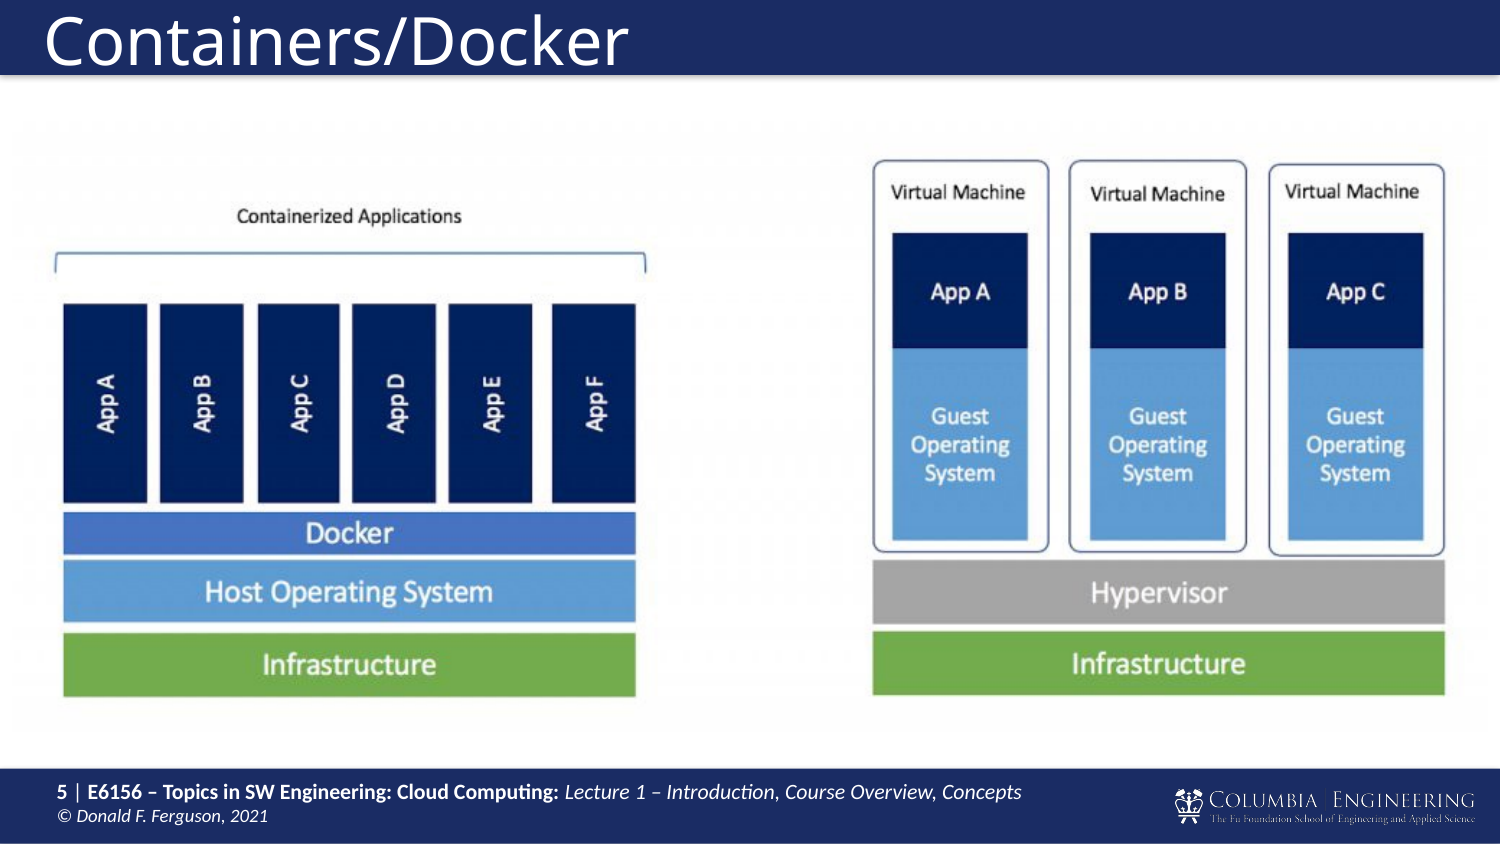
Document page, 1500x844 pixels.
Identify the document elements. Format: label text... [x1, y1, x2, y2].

picture [12, 121, 1488, 748]
title Containers/Docker [28, 0, 1450, 73]
